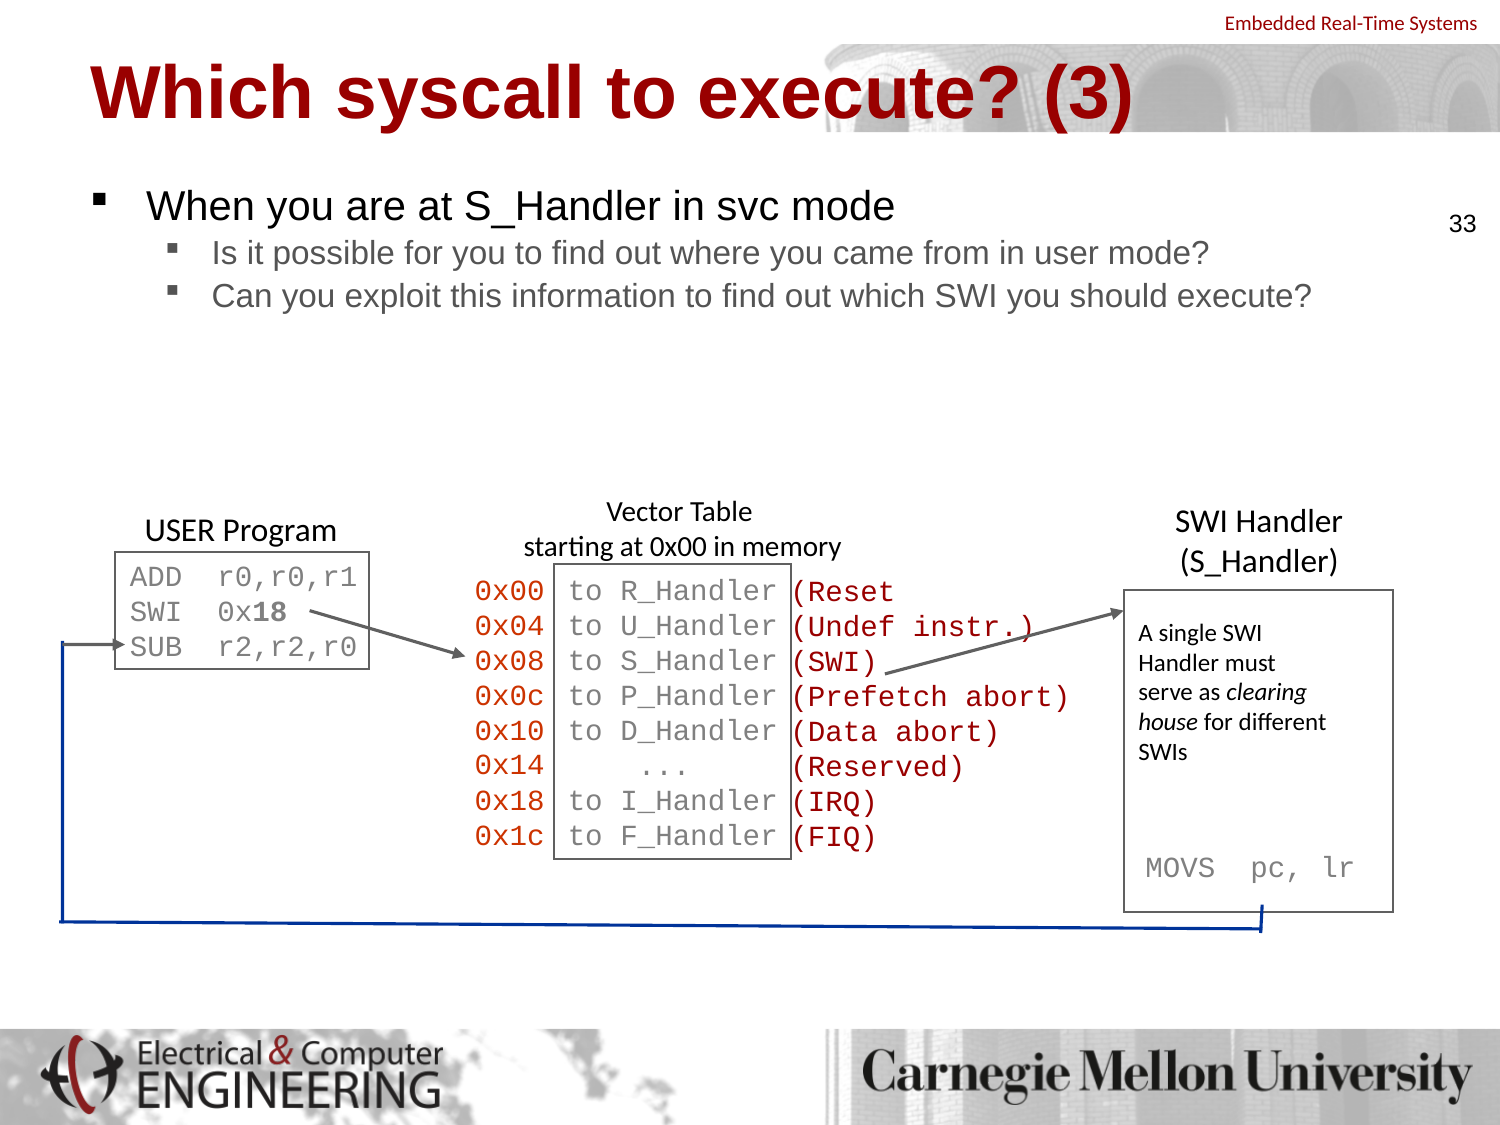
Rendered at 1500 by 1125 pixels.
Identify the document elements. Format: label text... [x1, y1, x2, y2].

picture [664, 43, 1500, 133]
text_box A single SWI Handler must serve as clearing house for different SWIs [1123, 589, 1394, 913]
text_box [113, 499, 370, 669]
text_box MOVS pc, lr [1130, 839, 1385, 893]
picture [0, 1028, 1500, 1125]
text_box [459, 484, 1086, 860]
text_box [1090, 607, 1124, 620]
list When you are at S_Handler in svc mode Is it possible for you to find out where you came from in user mode? Can you exploit this information to find out which SWI you should execute? [75, 177, 1425, 1005]
text_box SWI Handler (S_Handler) [1160, 491, 1359, 587]
slide_number 33 [1377, 192, 1492, 253]
title Which syscall to execute? (3) [75, 45, 1425, 133]
